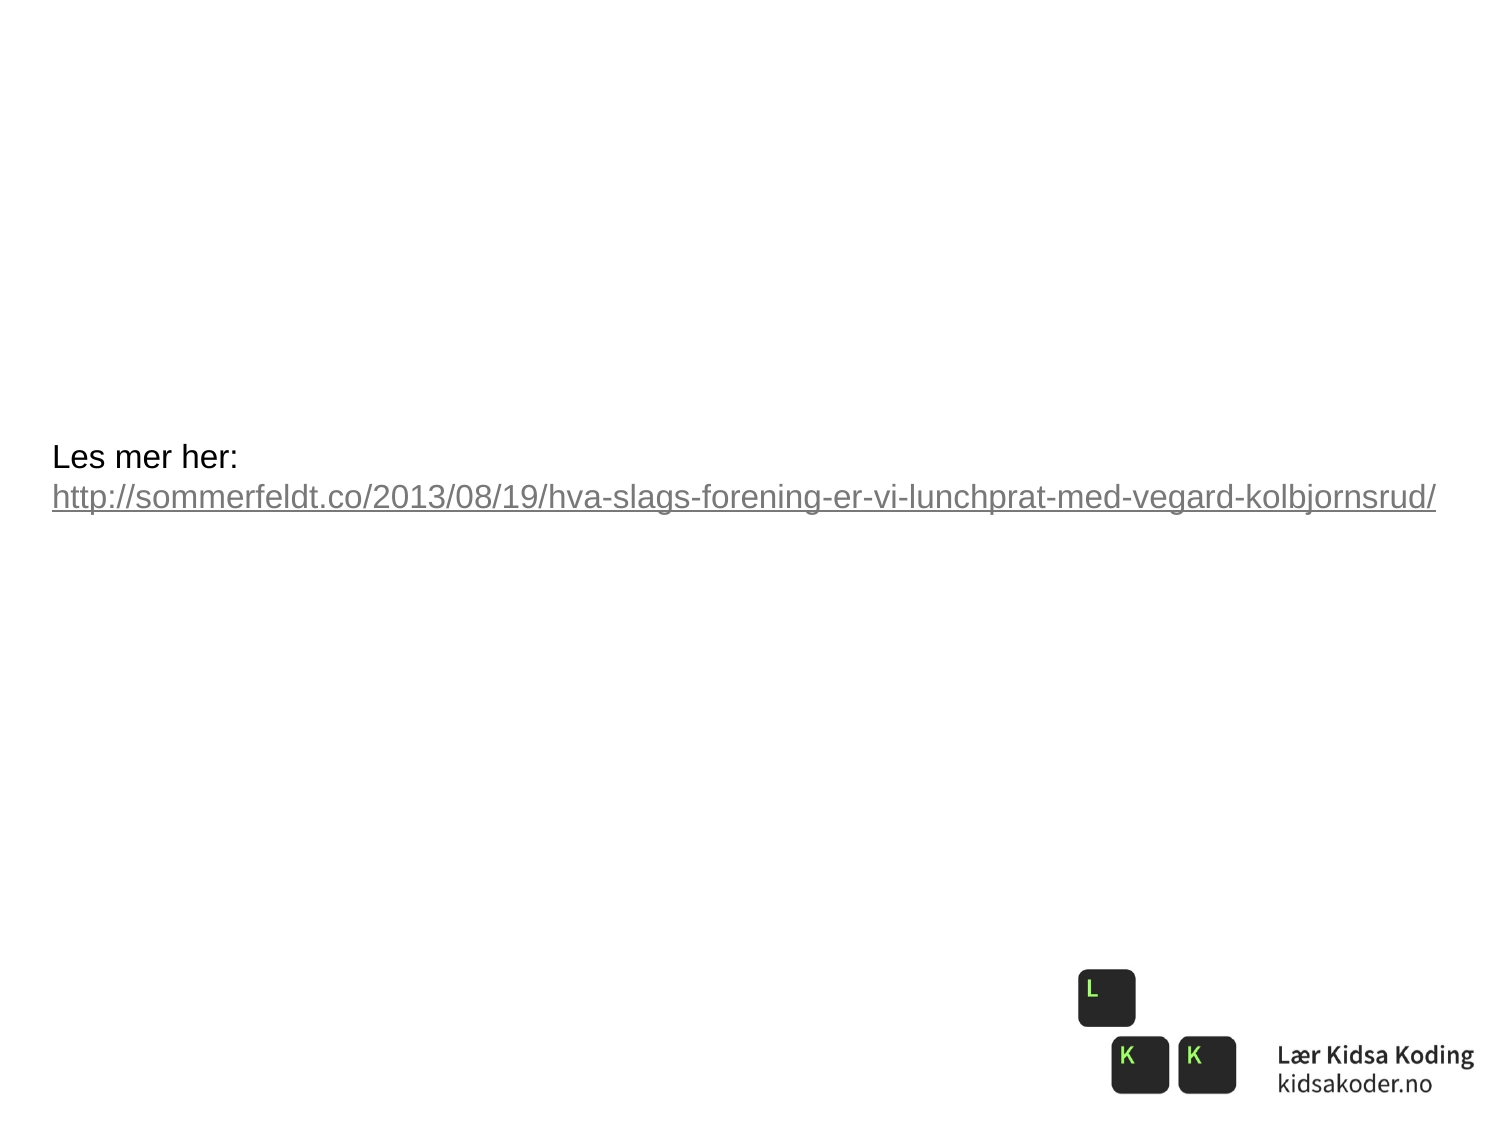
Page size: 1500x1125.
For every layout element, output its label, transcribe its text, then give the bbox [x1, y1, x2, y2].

text_box Les mer her: http://sommerfeldt.co/2013/08/19/hva-slags-forening-er-vi-lunchprat-med-vegard-kolbjornsrud/ [37, 427, 1452, 523]
picture [1059, 949, 1500, 1125]
